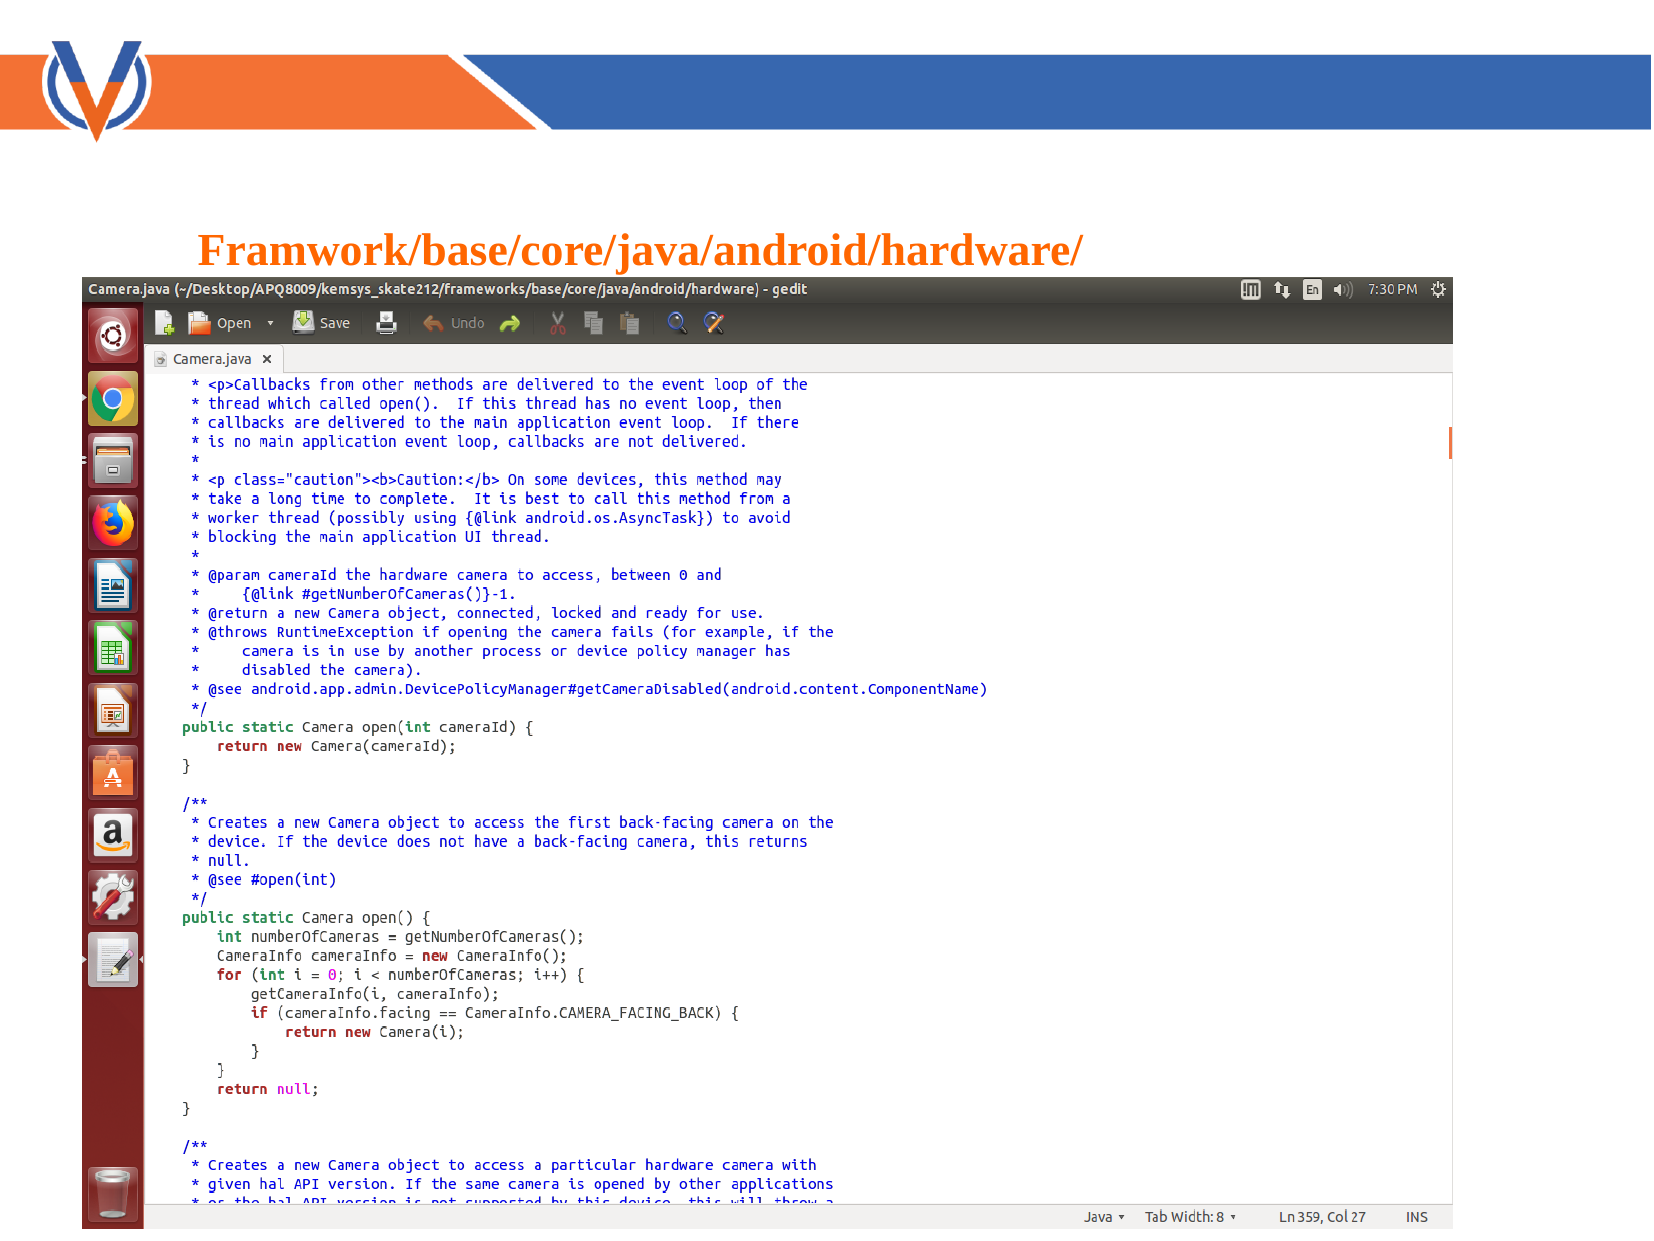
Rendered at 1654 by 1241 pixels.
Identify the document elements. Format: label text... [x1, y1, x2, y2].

picture [0, 41, 1651, 143]
picture [82, 277, 1453, 1229]
text_box Framwork/base/core/java/android/hardware/camera.java [183, 212, 1339, 274]
